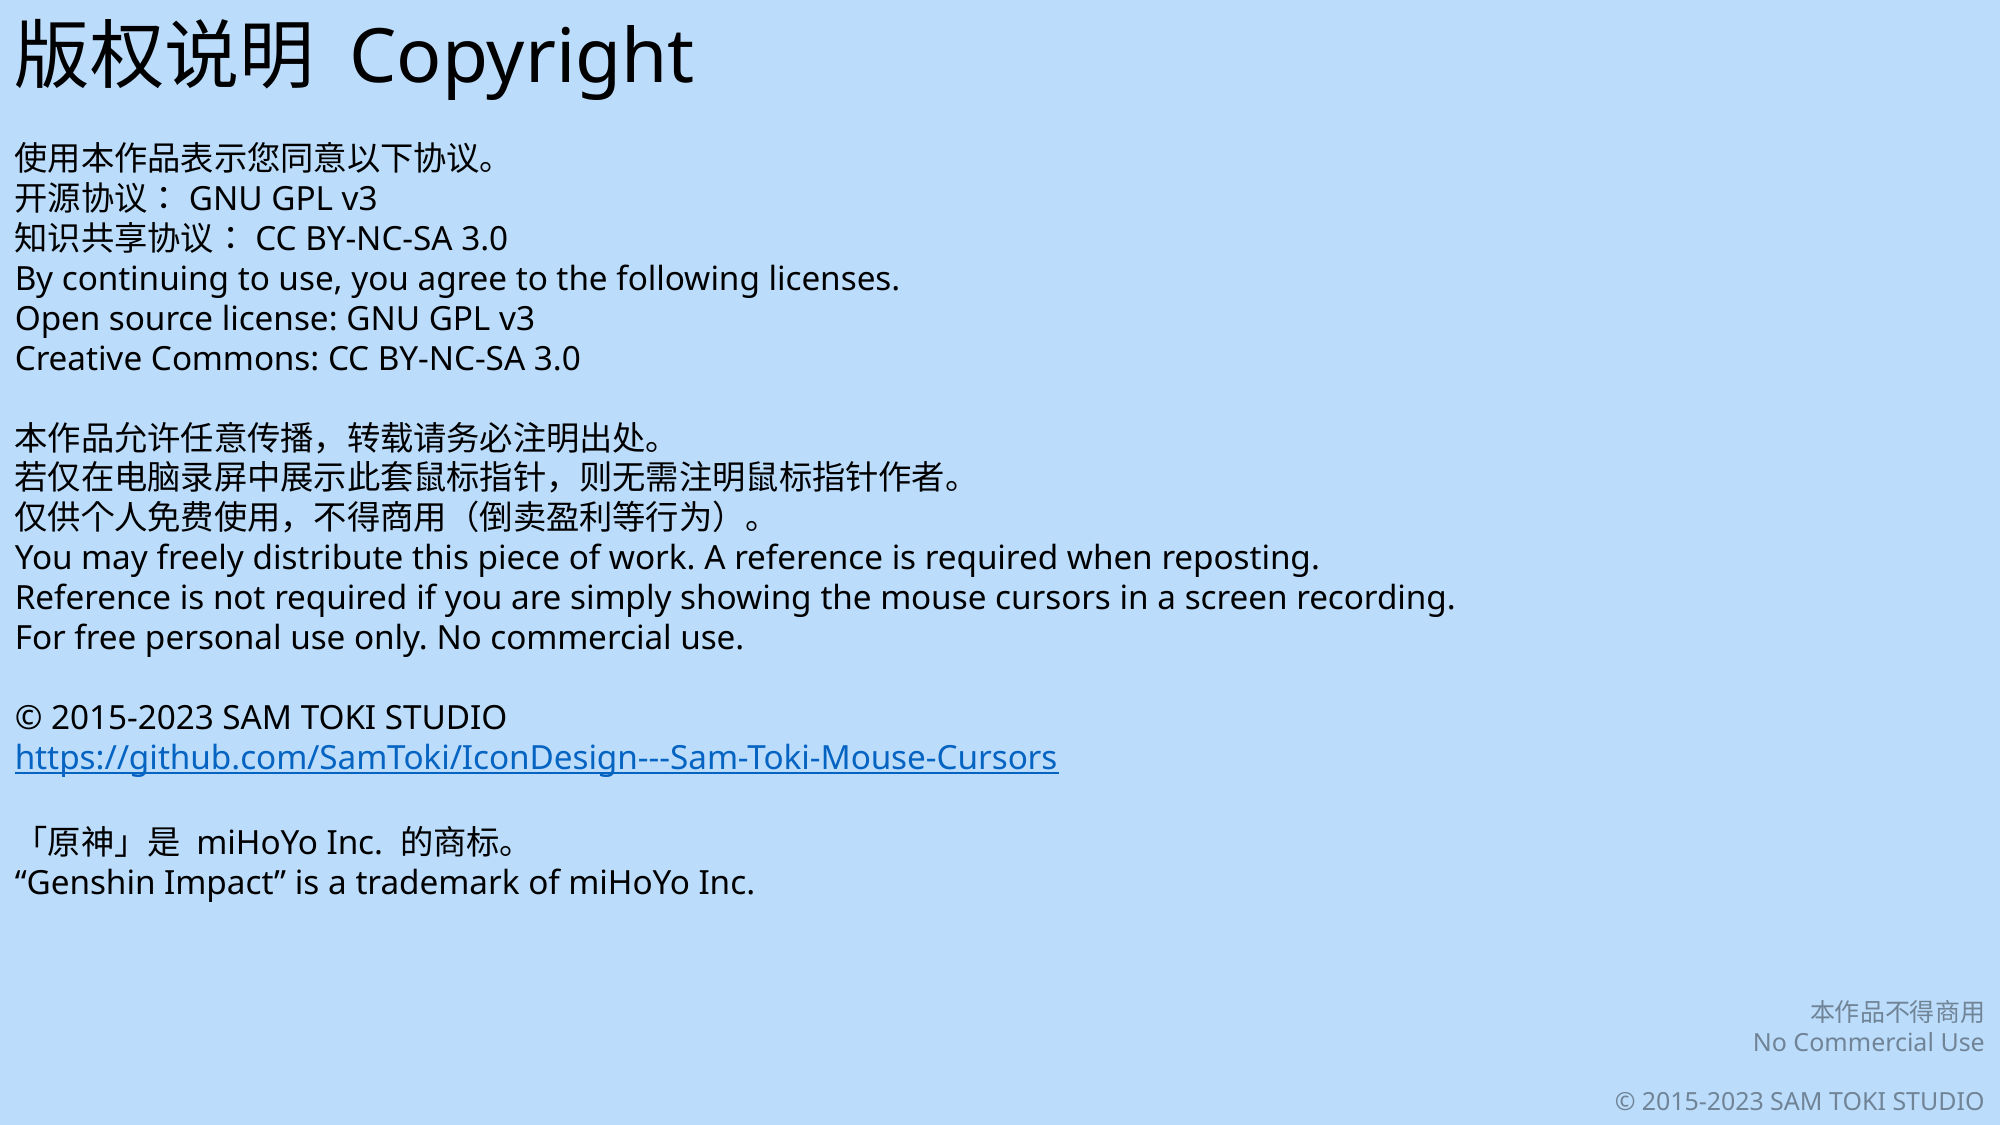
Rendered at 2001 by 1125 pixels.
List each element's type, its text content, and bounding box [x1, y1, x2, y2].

text_box 版权说明 Copyright 使用本作品表示您同意以下协议。 开源协议：GNU GPL v3 知识共享协议：CC BY-NC-SA 3.0 By continuing to use, you agree to the following licenses. Open source license: GNU GPL v3 Creative Commons: CC BY-NC-SA 3.0 本作品允许任意传播，转载请务必注明出处。 若仅在电脑录屏中展示此套鼠标指针，则无需注明鼠标指针作者。 仅供个人免费使用，不得商用（倒卖盈利等行为）。 You may freely distribute this piece of work. A reference is required when reposting. Reference is not required if you are simply showing the mouse cursors in a screen recording. For free personal use only. No commercial use. © 2015-2023 SAM TOKI STUDIO https://github.com/SamToki/IconDesign---Sam-Toki-Mouse-Cursors 「原神」是 miHoYo Inc. 的商标。 “Genshin Impact” is a trademark of miHoYo Inc. [0, 0, 1772, 909]
